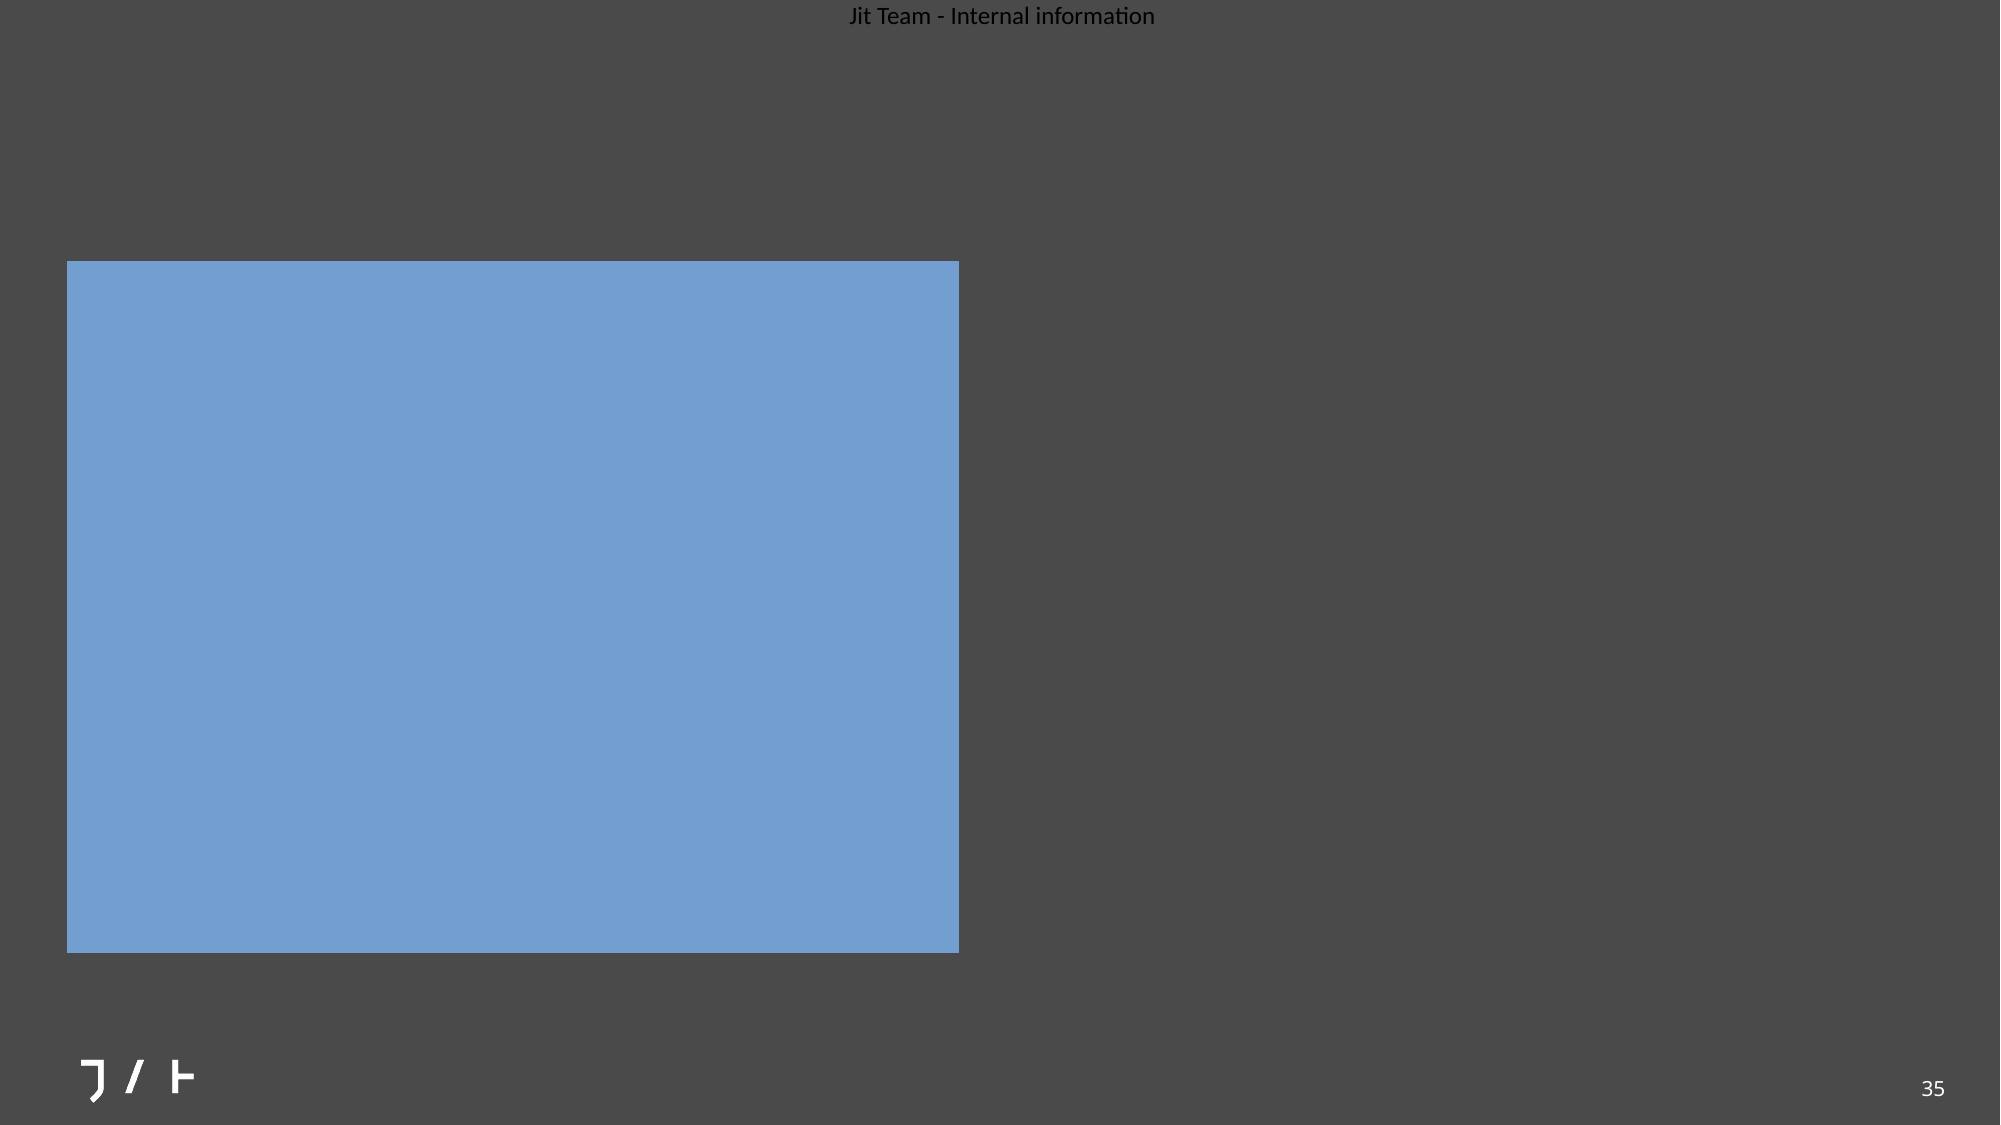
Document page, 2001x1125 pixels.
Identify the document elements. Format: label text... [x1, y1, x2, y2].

slide_number 35 [1903, 1070, 1963, 1110]
picture [66, 1041, 205, 1115]
